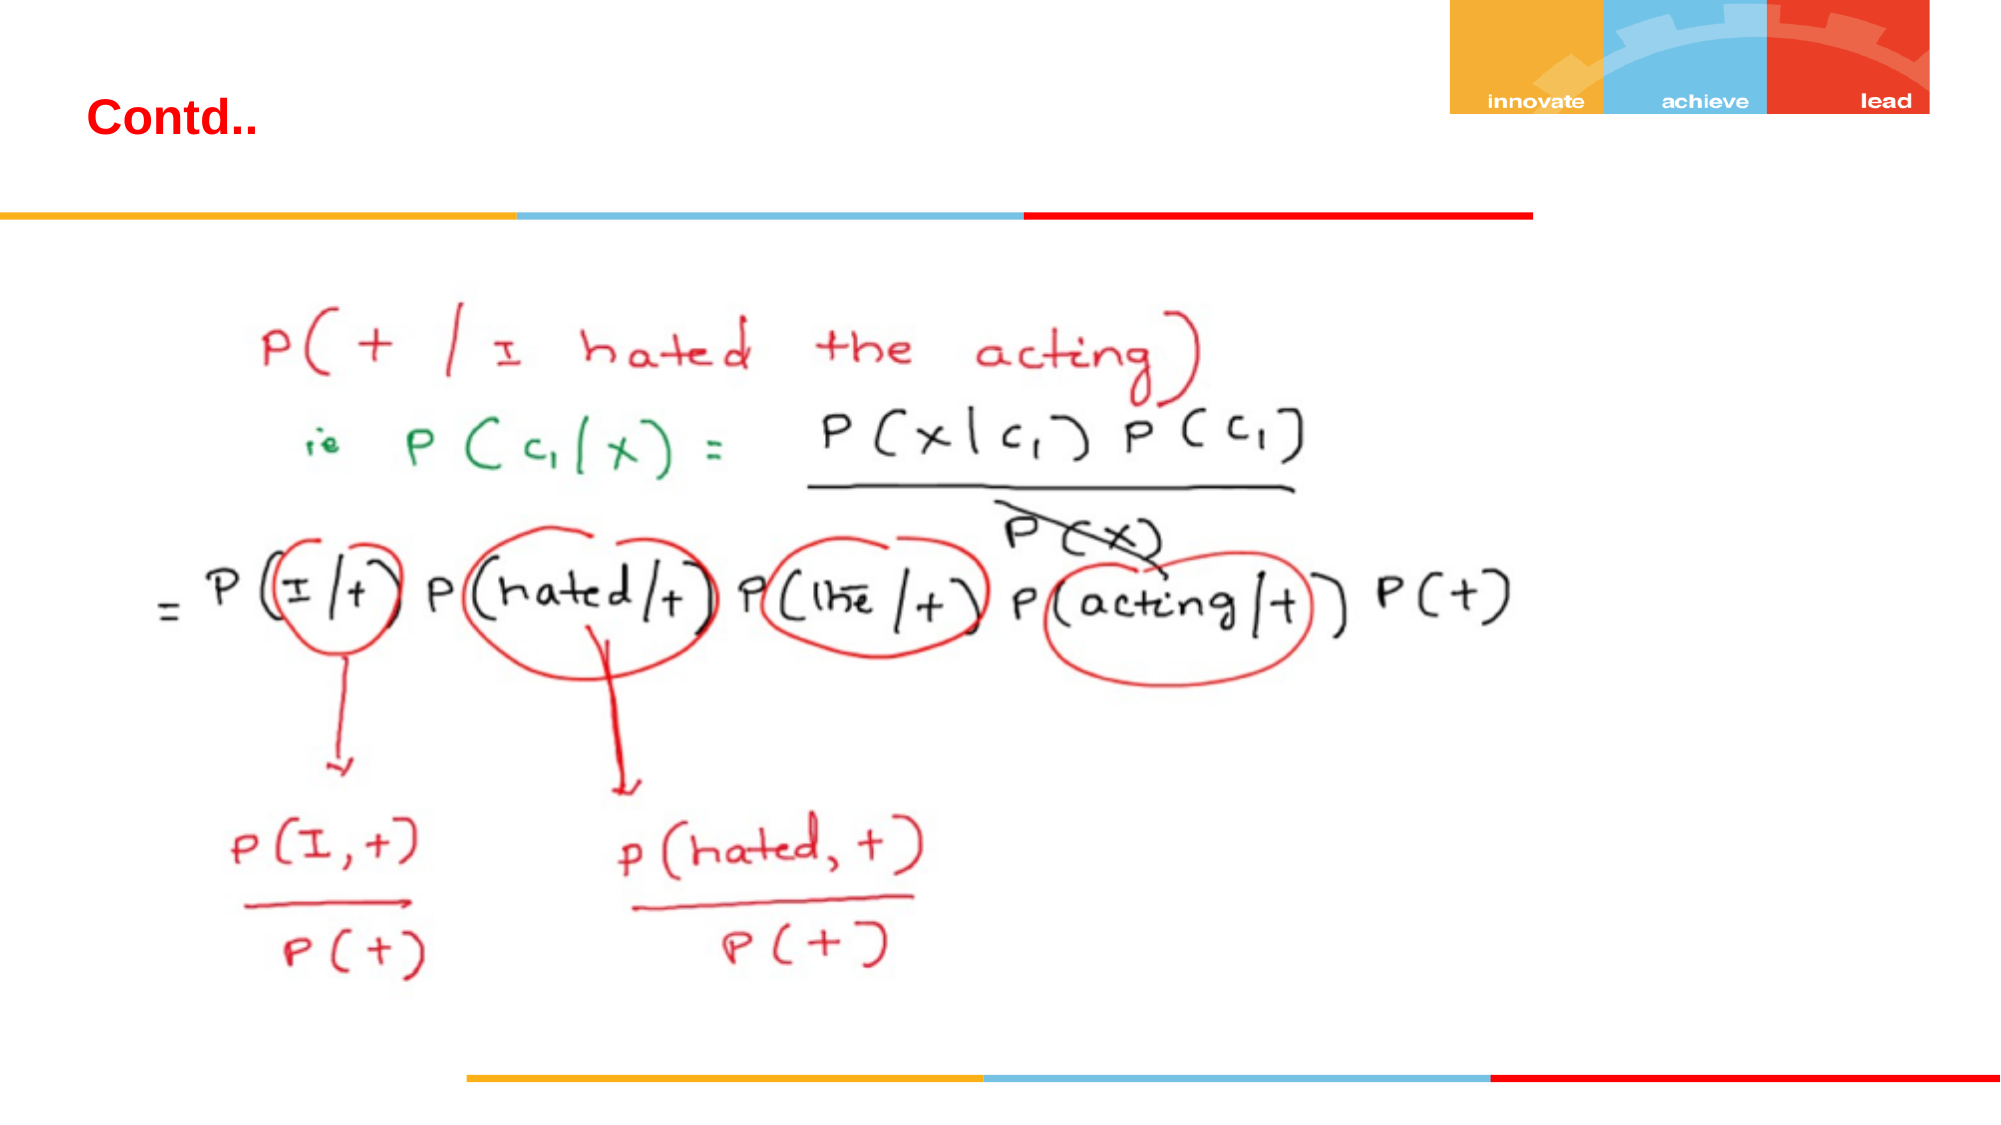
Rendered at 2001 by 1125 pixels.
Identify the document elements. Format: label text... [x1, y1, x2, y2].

picture [1449, 0, 1930, 114]
picture [150, 253, 1548, 1042]
title Contd.. [86, 45, 1426, 185]
